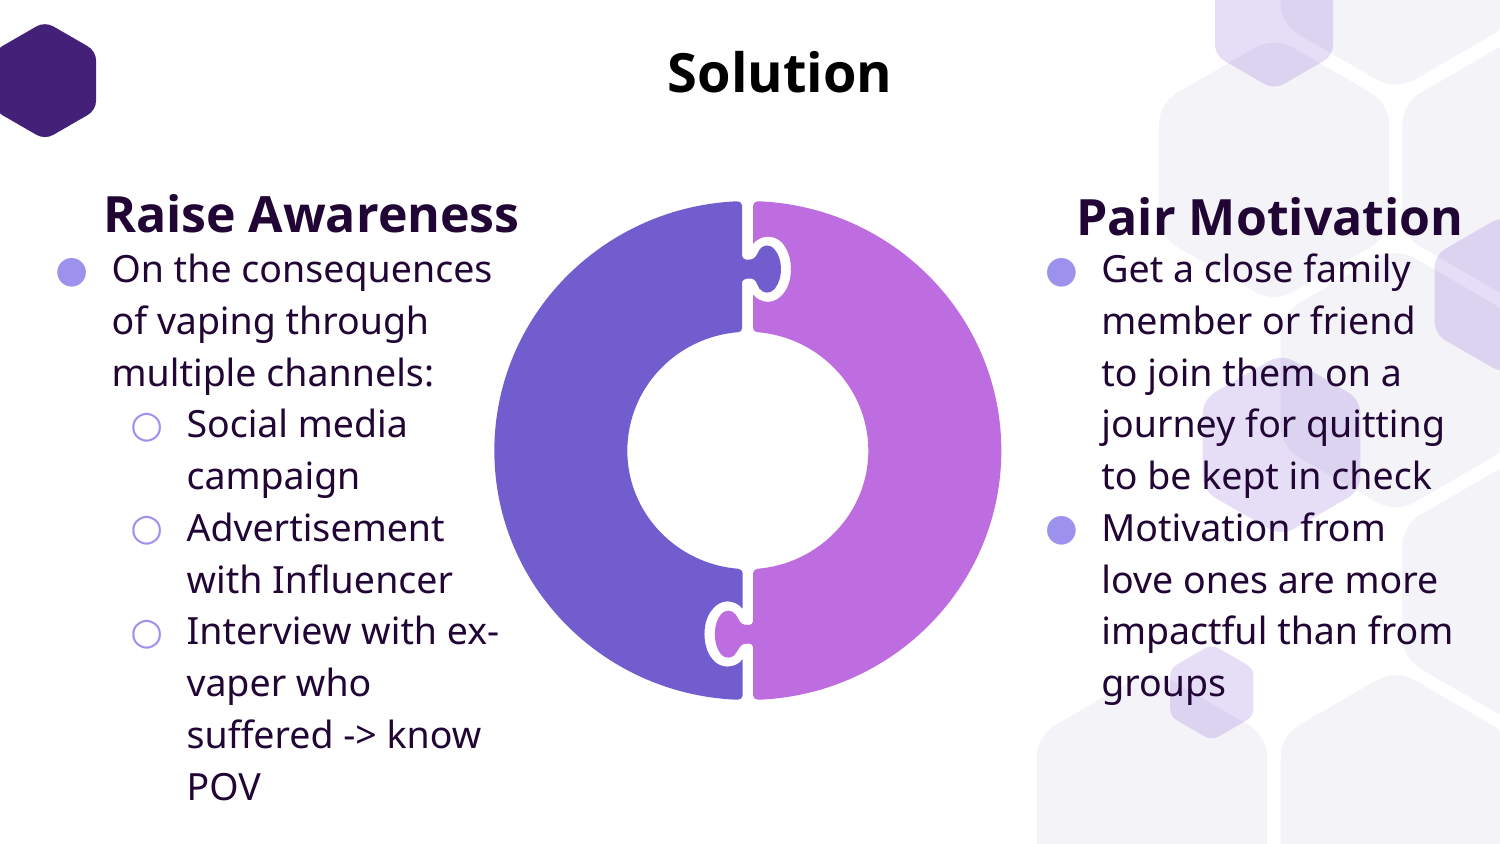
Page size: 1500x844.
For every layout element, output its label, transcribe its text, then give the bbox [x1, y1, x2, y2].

subtitle Raise Awareness [103, 173, 629, 223]
list On the consequences of vaping through multiple channels: Social media campaign Advertisement with Influencer Interview with ex-vaper who suffered -> know POV [36, 238, 524, 826]
text_box Solution [172, 30, 1389, 119]
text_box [494, 200, 1002, 700]
list Get a close family member or friend to join them on a journey for quitting to be kept in check Motivation from love ones are more impactful than from groups [1026, 238, 1459, 709]
subtitle Pair Motivation [1076, 176, 1500, 227]
